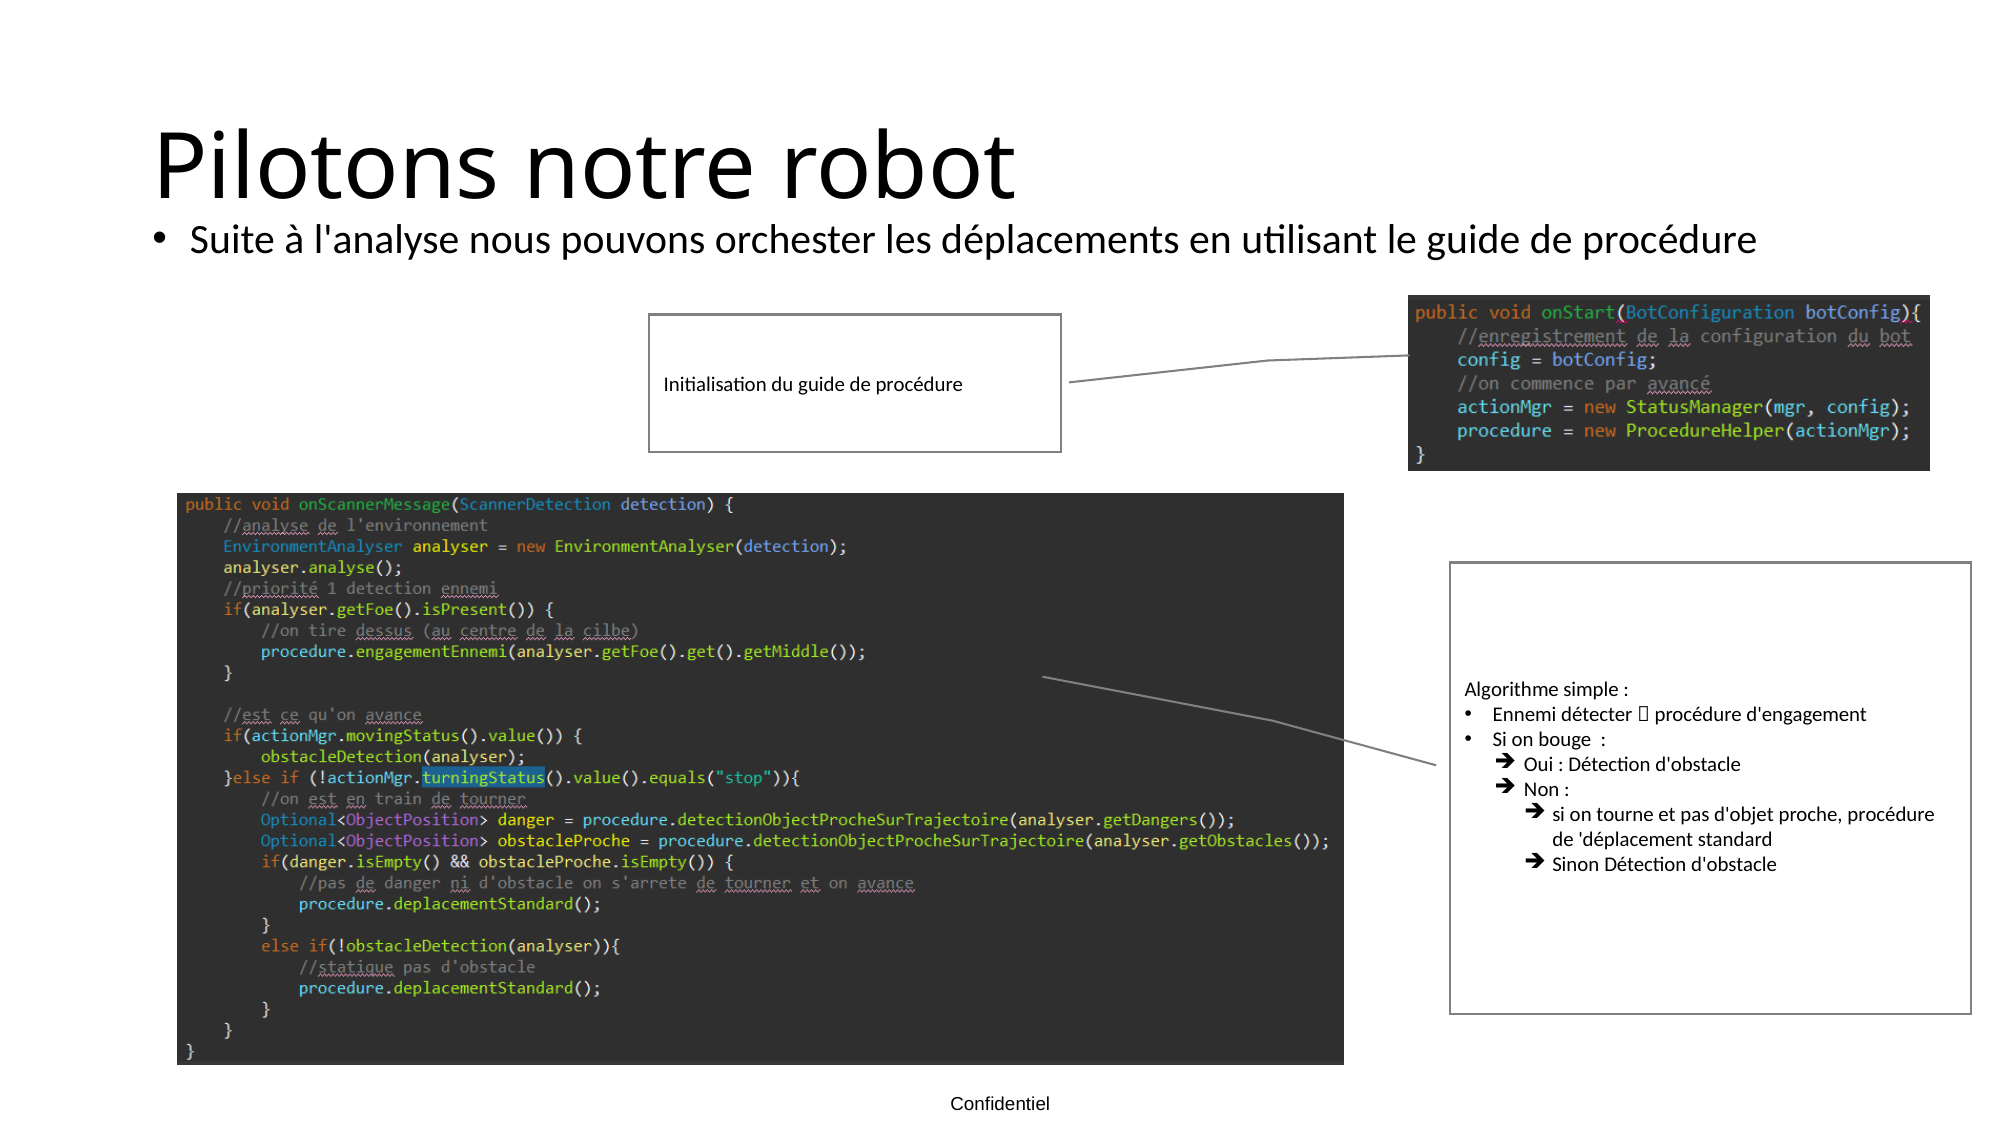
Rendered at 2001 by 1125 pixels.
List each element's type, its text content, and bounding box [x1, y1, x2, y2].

list Suite à l'analyse nous pouvons orchester les déplacements en utilisant le guide de procédure [137, 210, 1863, 278]
picture [1408, 295, 1930, 471]
text_box Initialisation du guide de procédure [1068, 354, 1408, 384]
picture [177, 493, 1344, 1065]
text_box Algorithme simple : Ennemi détecter  procédure d'engagement Si on bouge : Oui : Détection d'obstacle Non : si on tourne et pas d'objet proche, procédure de 'déplacement standard Sinon Détection d'obstacle [1449, 561, 1972, 1015]
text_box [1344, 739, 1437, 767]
title Pilotons notre robot [137, 59, 1863, 210]
text_box Initialisation du guide de procédure [648, 313, 1062, 453]
